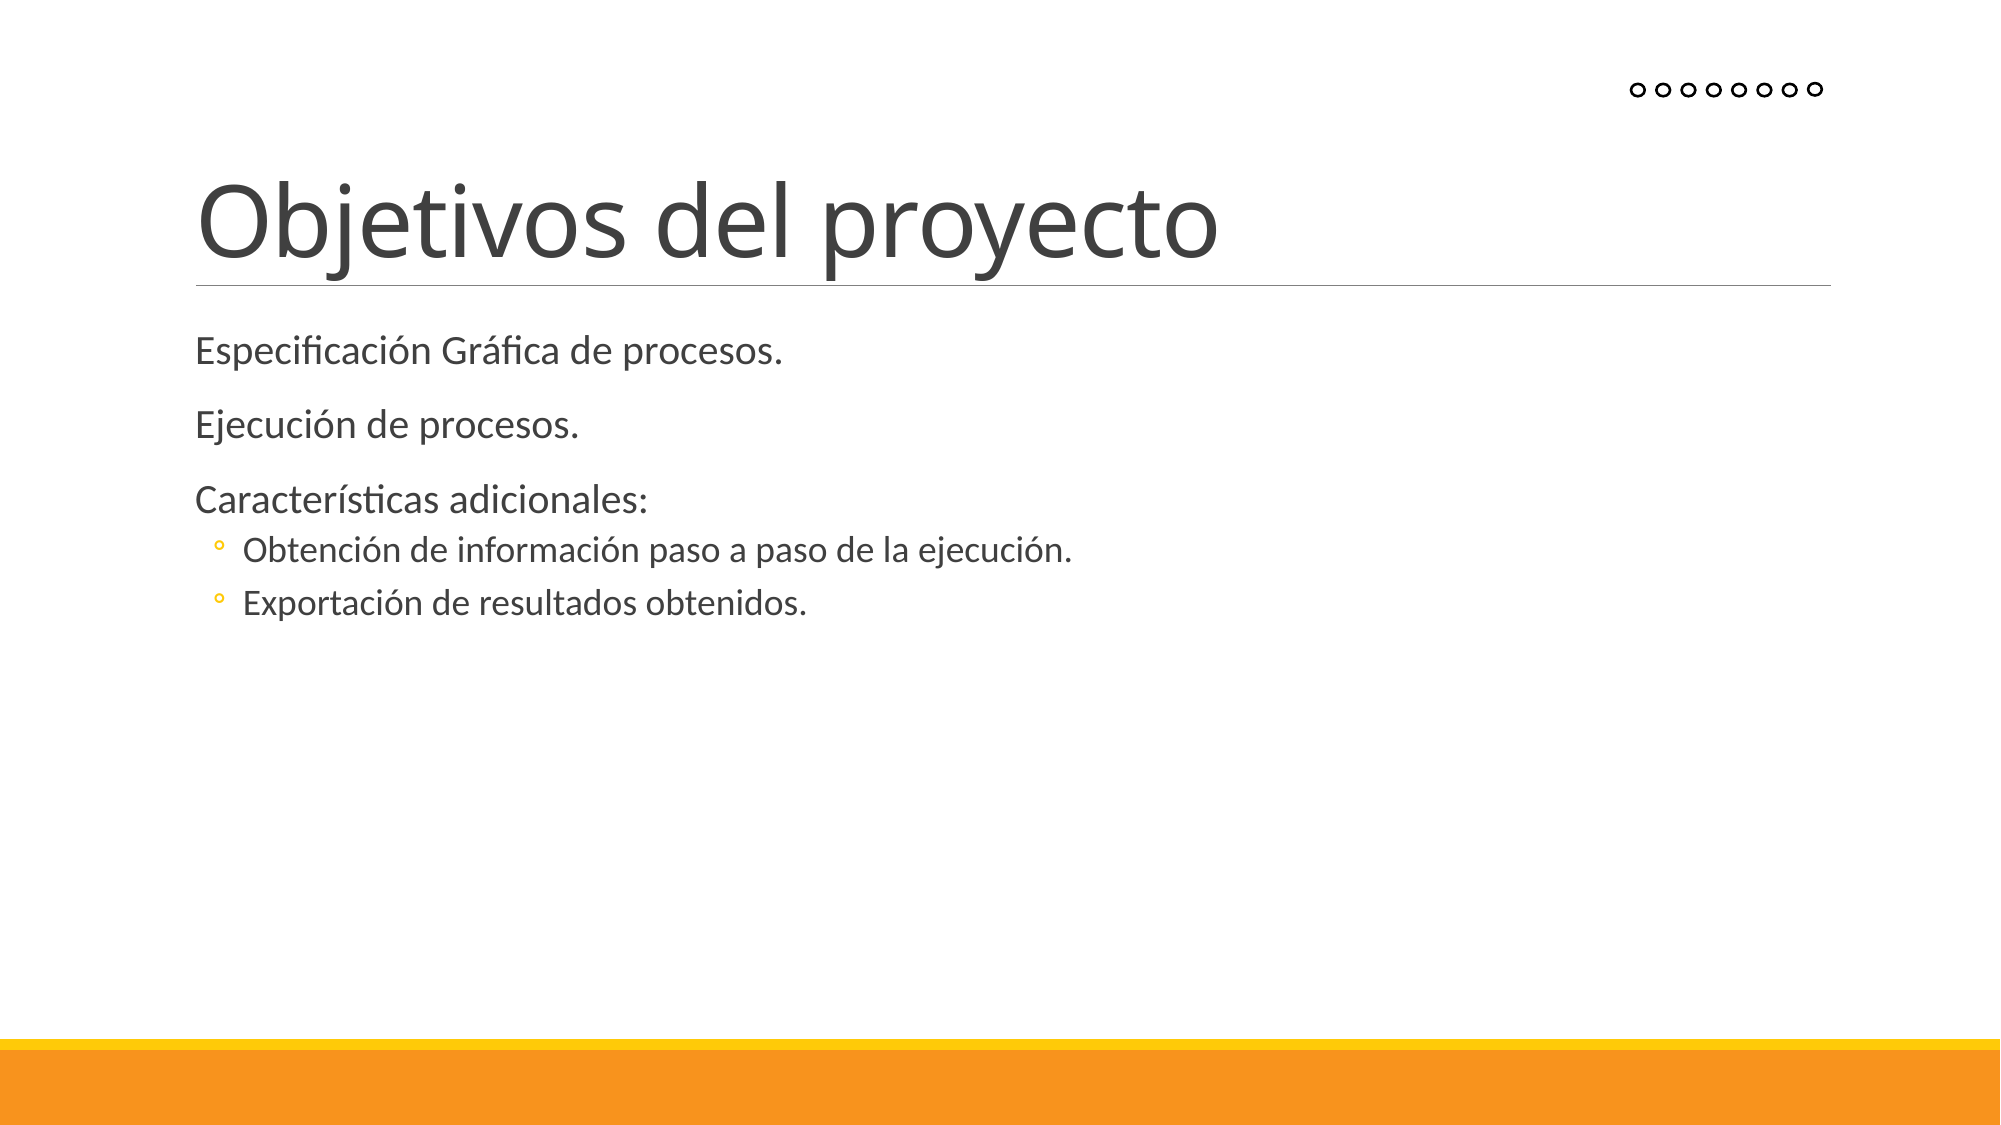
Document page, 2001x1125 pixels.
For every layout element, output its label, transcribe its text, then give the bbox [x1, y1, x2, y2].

text_box [1680, 82, 1697, 98]
text_box [1629, 82, 1646, 98]
text_box [1705, 82, 1722, 98]
text_box [1806, 81, 1824, 97]
text_box [1655, 82, 1672, 98]
text_box [1756, 82, 1773, 98]
text_box [1730, 82, 1748, 98]
title Objetivos del proyecto [180, 47, 1830, 285]
text_box [1781, 82, 1798, 98]
list Especificación Gráfica de procesos. Ejecución de procesos. Características adicionales: Obtención de información paso a paso de la ejecución. Exportación de resultados obtenidos. [180, 321, 1905, 1125]
